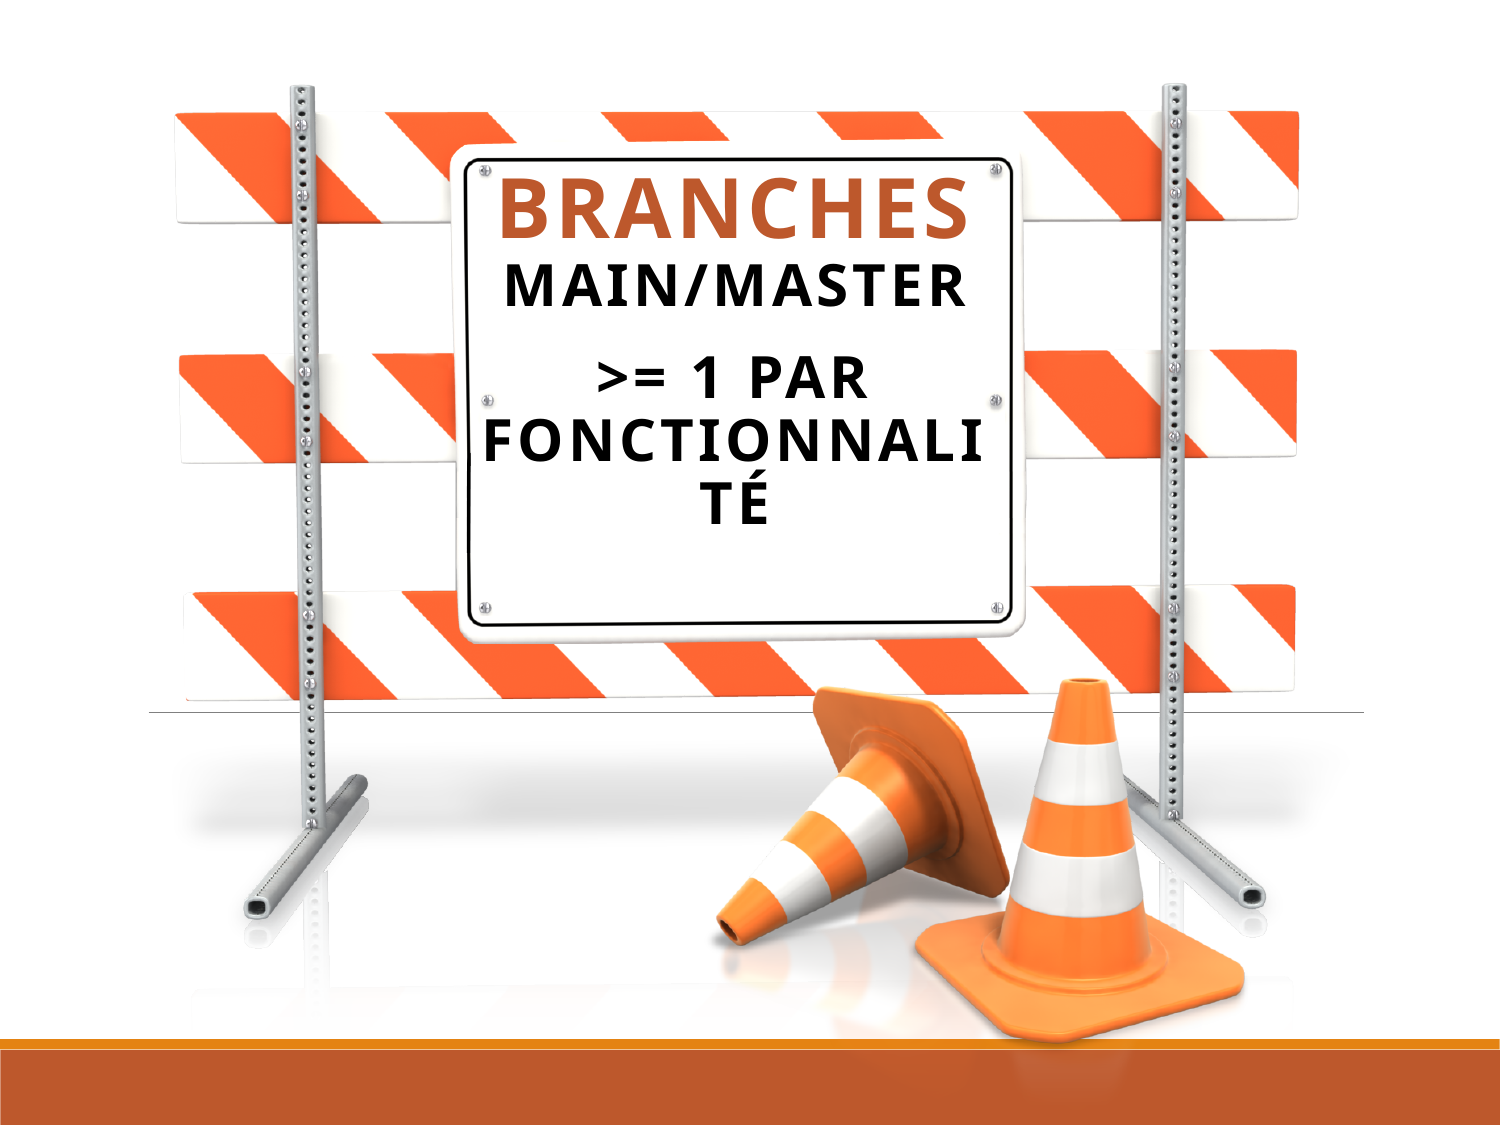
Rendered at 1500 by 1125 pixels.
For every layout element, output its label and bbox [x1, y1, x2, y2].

picture [99, 36, 1389, 1119]
